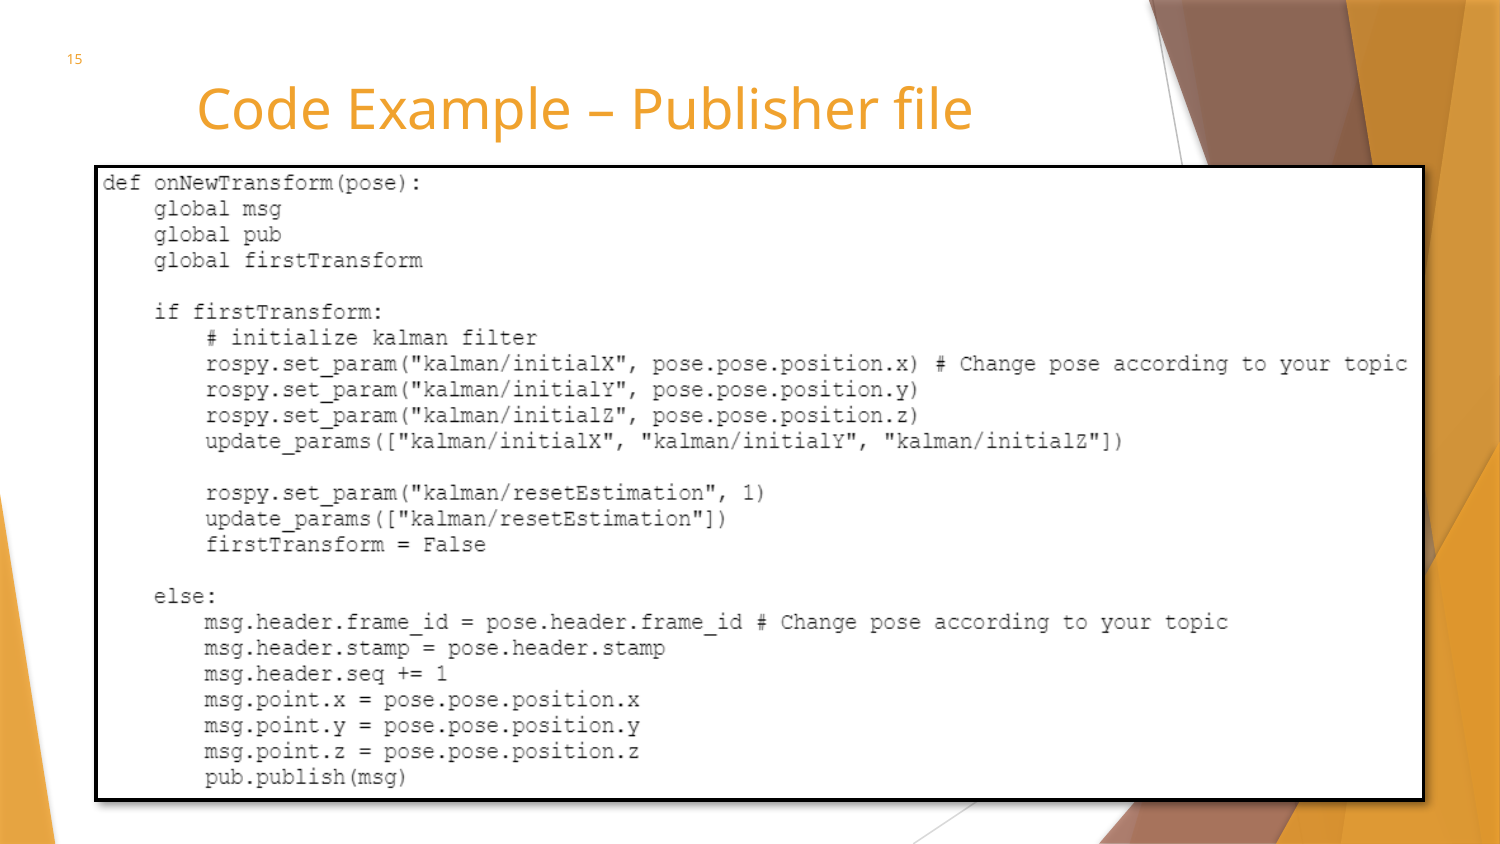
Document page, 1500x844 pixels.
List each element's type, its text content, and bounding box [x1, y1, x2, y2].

picture [97, 167, 1423, 799]
slide_number 15 [0, 0, 98, 121]
title Code Example – Publisher file [181, 45, 1285, 164]
